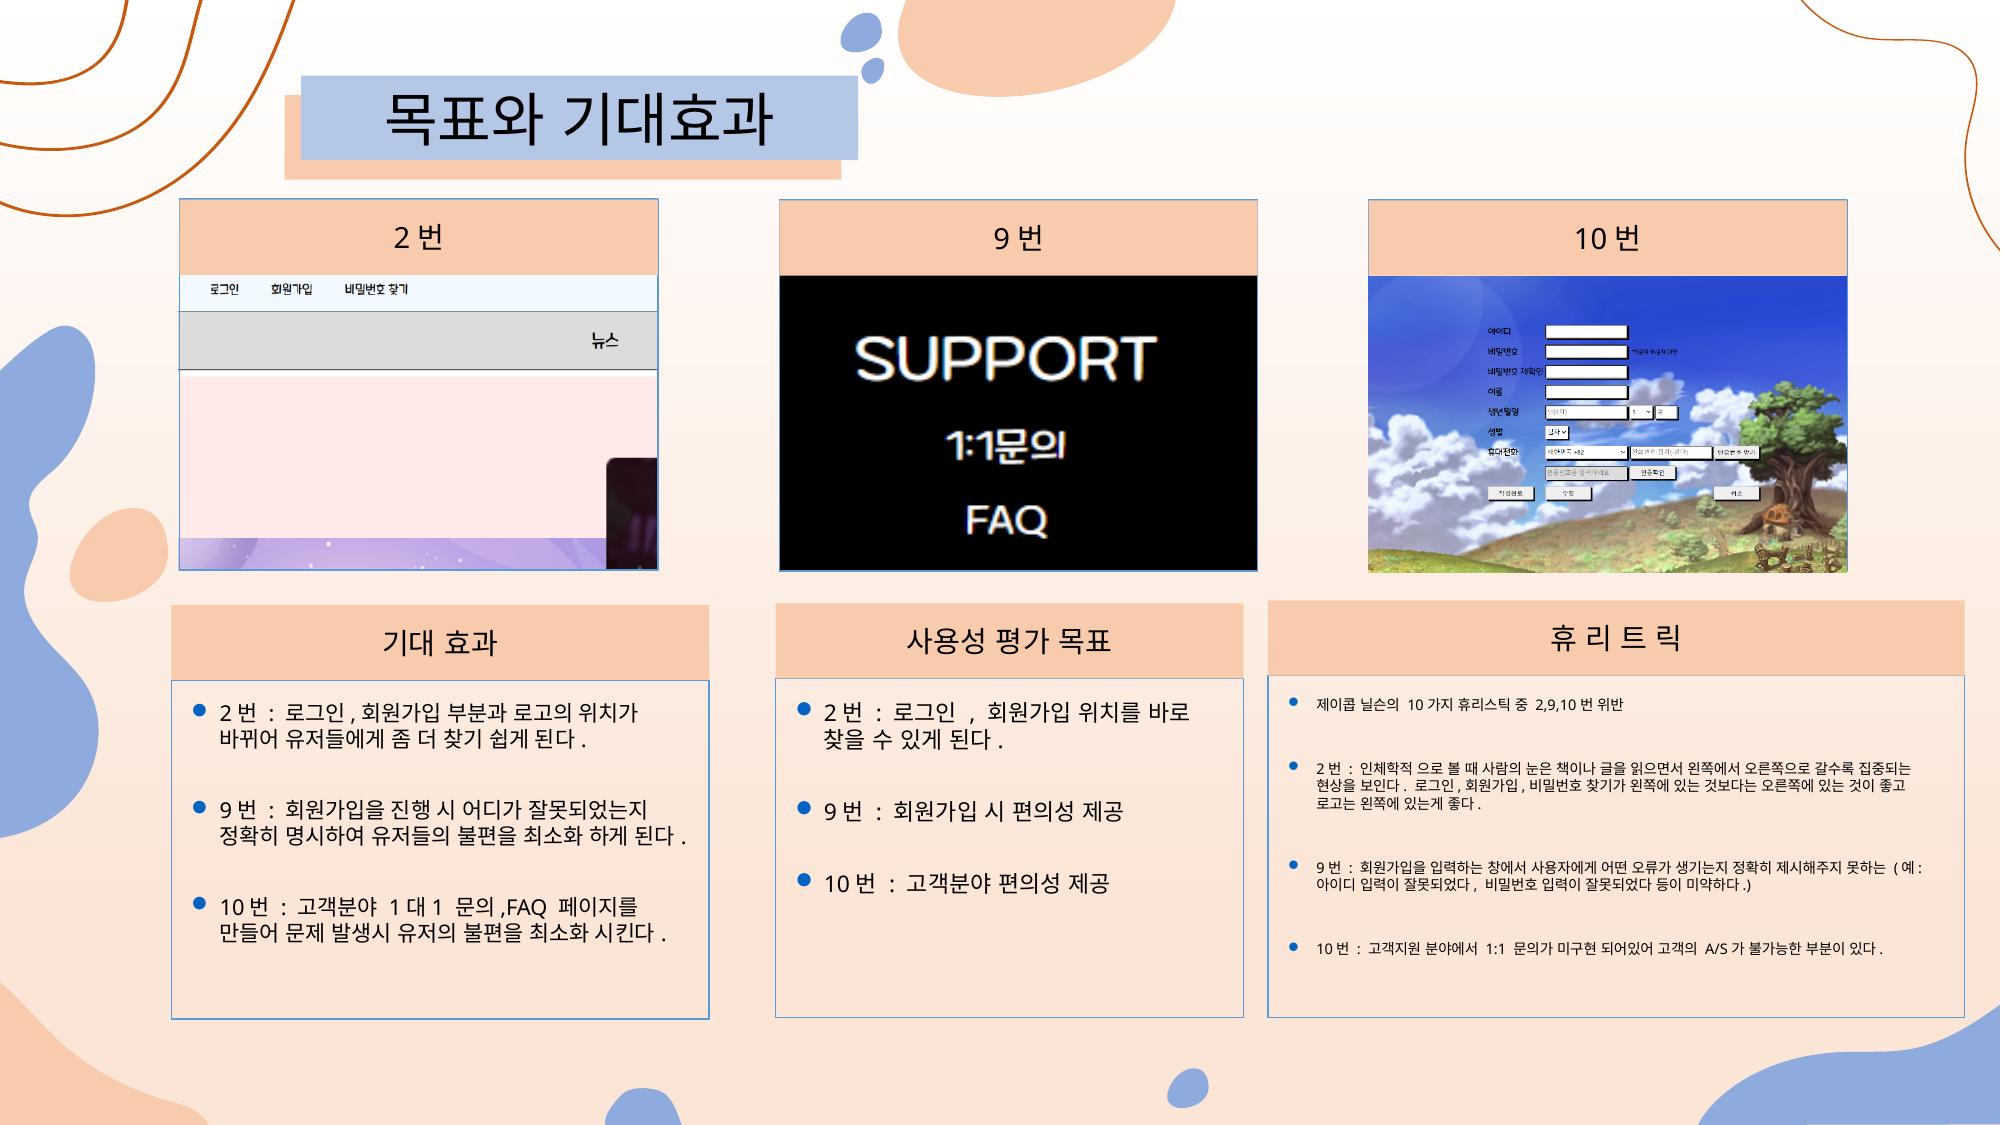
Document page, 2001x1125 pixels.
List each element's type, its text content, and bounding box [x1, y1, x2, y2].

text_box 2번 [179, 199, 658, 272]
picture [178, 272, 658, 571]
text_box 제이콥 닐슨의 10가지 휴리스틱 중 2,9,10번 위반 2번 : 인체학적 으로 볼 때 사람의 눈은 책이나 글을 읽으면서 왼쪽에서 오른쪽으로 갈수록 집중되는 현상을 보인다. 로그인,회원가입,비밀번호 찾기가 왼쪽에 있는 것보다는 오른쪽에 있는 것이 좋고 로고는 왼쪽에 있는게 좋다. 9번 : 회원가입을 입력하는 창에서 사용자에게 어떤 오류가 생기는지 정확히 제시해주지 못하는 (예: 아이디 입력이 잘못되었다, 비밀번호 입력이 잘못되었다 등이 미약하다.) 10번 : 고객지원 분야에서 1:1 문의가 미구현 되어있어 고객의 A/S가 불가능한 부분이 있다. [1268, 676, 1965, 1018]
text_box [1698, 1004, 2000, 1125]
text_box 2번 : 로그인 , 회원가입 위치를 바로 찾을 수 있게 된다. 9번 : 회원가입 시 편의성 제공 10번 : 고객분야 편의성 제공 [775, 679, 1244, 1018]
text_box 10번 [1368, 200, 1847, 276]
text_box 휴 리 트 릭 [1268, 600, 1965, 676]
text_box [604, 1088, 682, 1125]
text_box [861, 57, 885, 84]
picture [779, 275, 1258, 572]
text_box [1167, 1068, 1209, 1109]
text_box [0, 981, 209, 1125]
text_box [0, 325, 99, 838]
text_box 2번 : 로그인,회원가입 부분과 로고의 위치가 바뀌어 유저들에게 좀 더 찾기 쉽게 된다. 9번 : 회원가입을 진행 시 어디가 잘못되었는지 정확히 명시하여 유저들의 불편을 최소화 하게 된다. 10번 : 고객분야 1대1 문의,FAQ 페이지를 만들어 문제 발생시 유저의 불편을 최소화 시킨다. [171, 680, 710, 1020]
text_box [0, 0, 296, 218]
text_box [0, 0, 203, 151]
text_box 사용성 평가 목표 [775, 603, 1244, 679]
text_box [283, 94, 842, 181]
picture [1368, 276, 1847, 573]
text_box [1800, 0, 2000, 252]
text_box 9번 [779, 200, 1258, 275]
text_box [898, 0, 1176, 97]
text_box [840, 12, 882, 53]
text_box 목표와 기대효과 [301, 75, 859, 161]
text_box 기대 효과 [171, 604, 710, 680]
text_box [0, 0, 129, 86]
text_box [69, 507, 169, 603]
